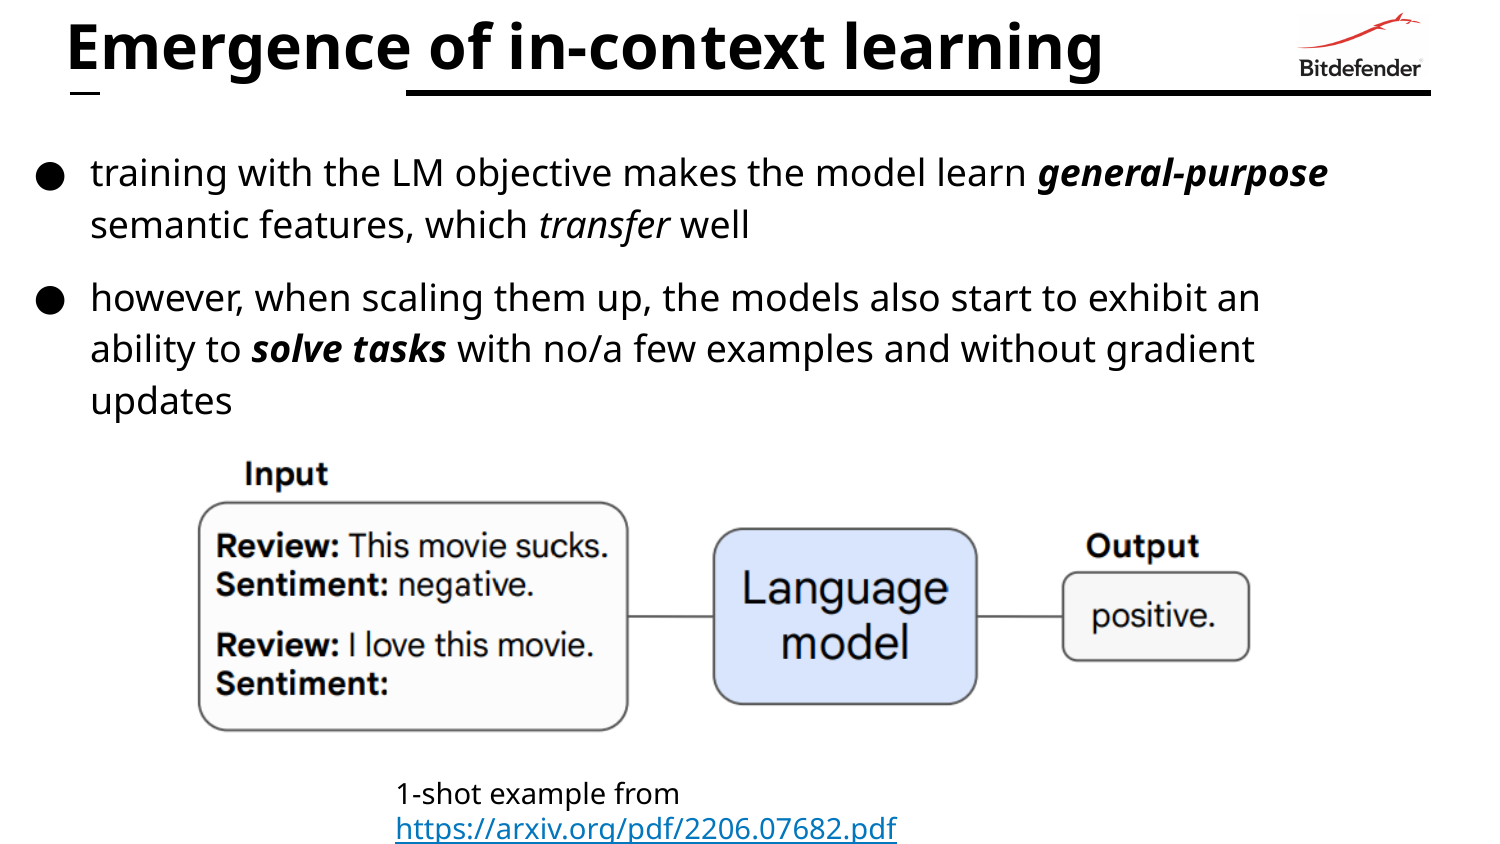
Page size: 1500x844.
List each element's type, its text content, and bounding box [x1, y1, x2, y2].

list training with the LM objective makes the model learn general-purpose semantic features, which transfer well however, when scaling them up, the models also start to exhibit an ability to solve tasks with no/a few examples and without gradient updates [0, 127, 1376, 460]
picture [157, 435, 1312, 771]
title Emergence of in-context learning [49, 0, 1255, 97]
picture [1297, 12, 1431, 77]
text_box 1-shot example fromhttps://arxiv.org/pdf/2206.07682.pdf [380, 780, 1181, 844]
